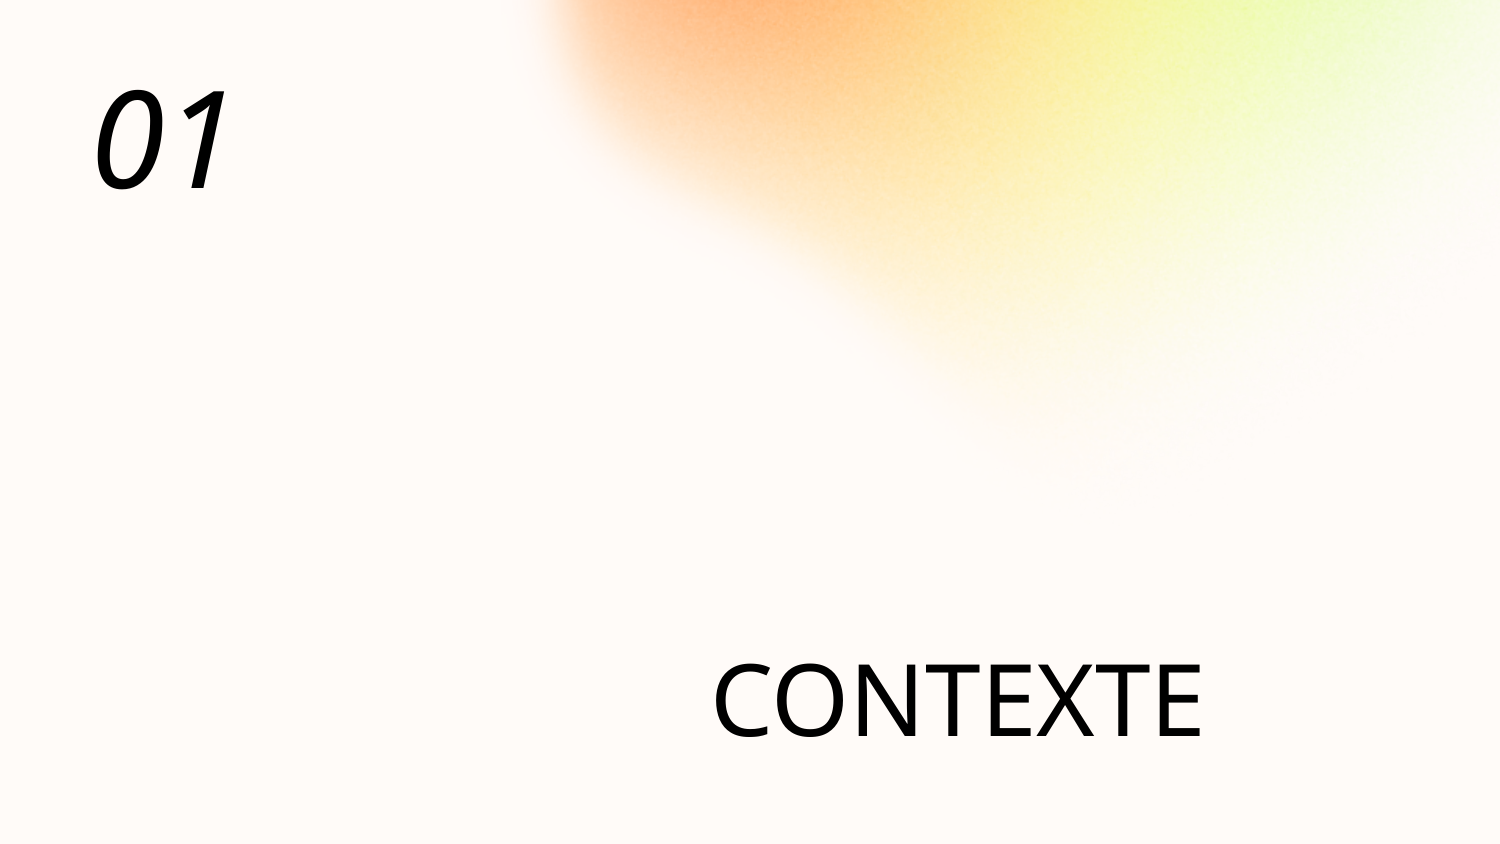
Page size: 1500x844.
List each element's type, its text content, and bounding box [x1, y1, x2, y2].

title CONTEXTE [695, 508, 1426, 772]
title 01 [75, 72, 288, 198]
